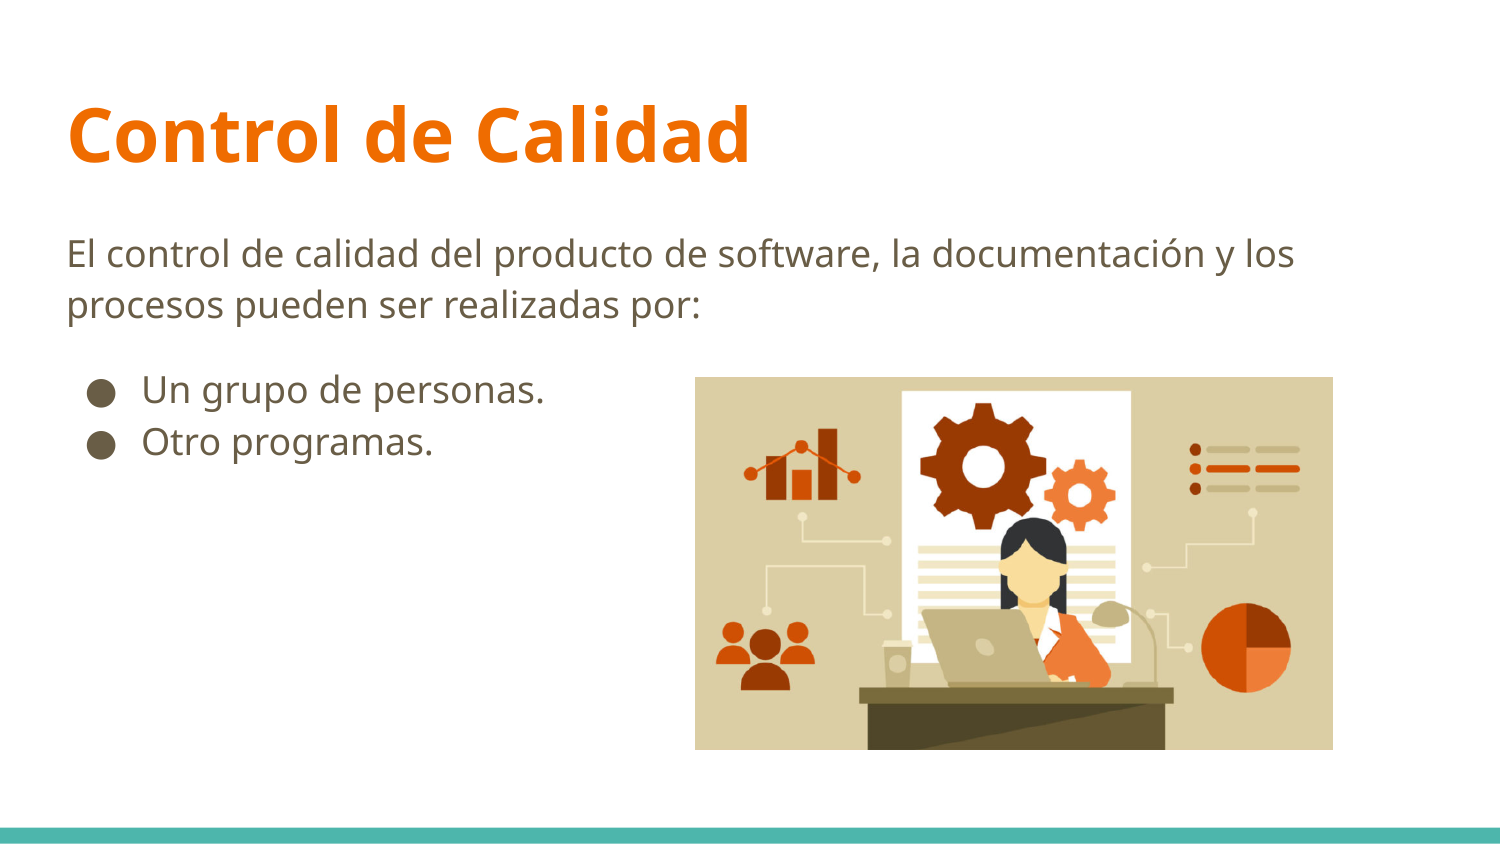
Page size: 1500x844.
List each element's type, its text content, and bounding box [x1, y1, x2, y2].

picture [695, 377, 1333, 750]
list El control de calidad del producto de software, la documentación y los procesos pueden ser realizadas por: Un grupo de personas. Otro programas. [51, 207, 1449, 750]
title Control de Calidad [51, 72, 1449, 189]
